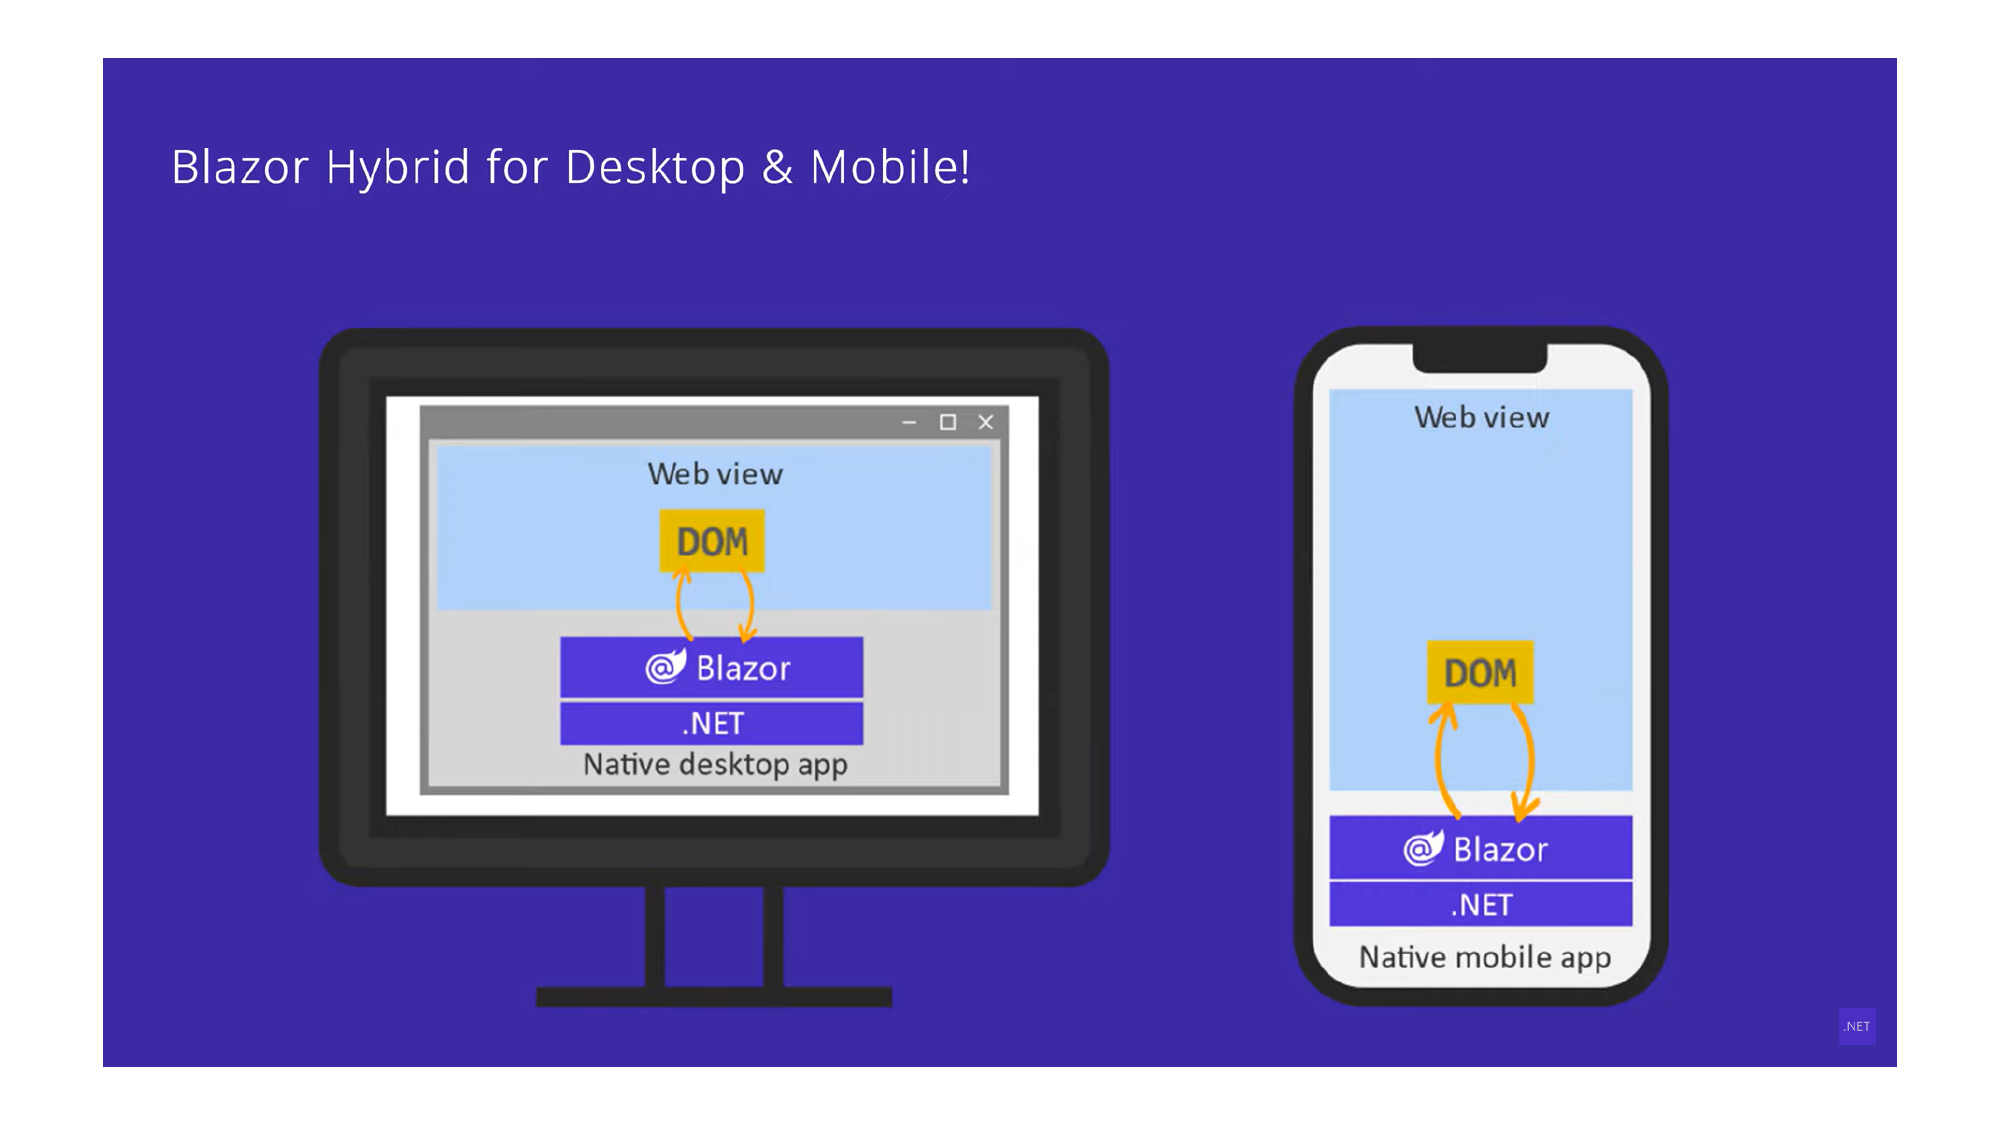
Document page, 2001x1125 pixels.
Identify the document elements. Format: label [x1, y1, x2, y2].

picture [103, 58, 1897, 1067]
